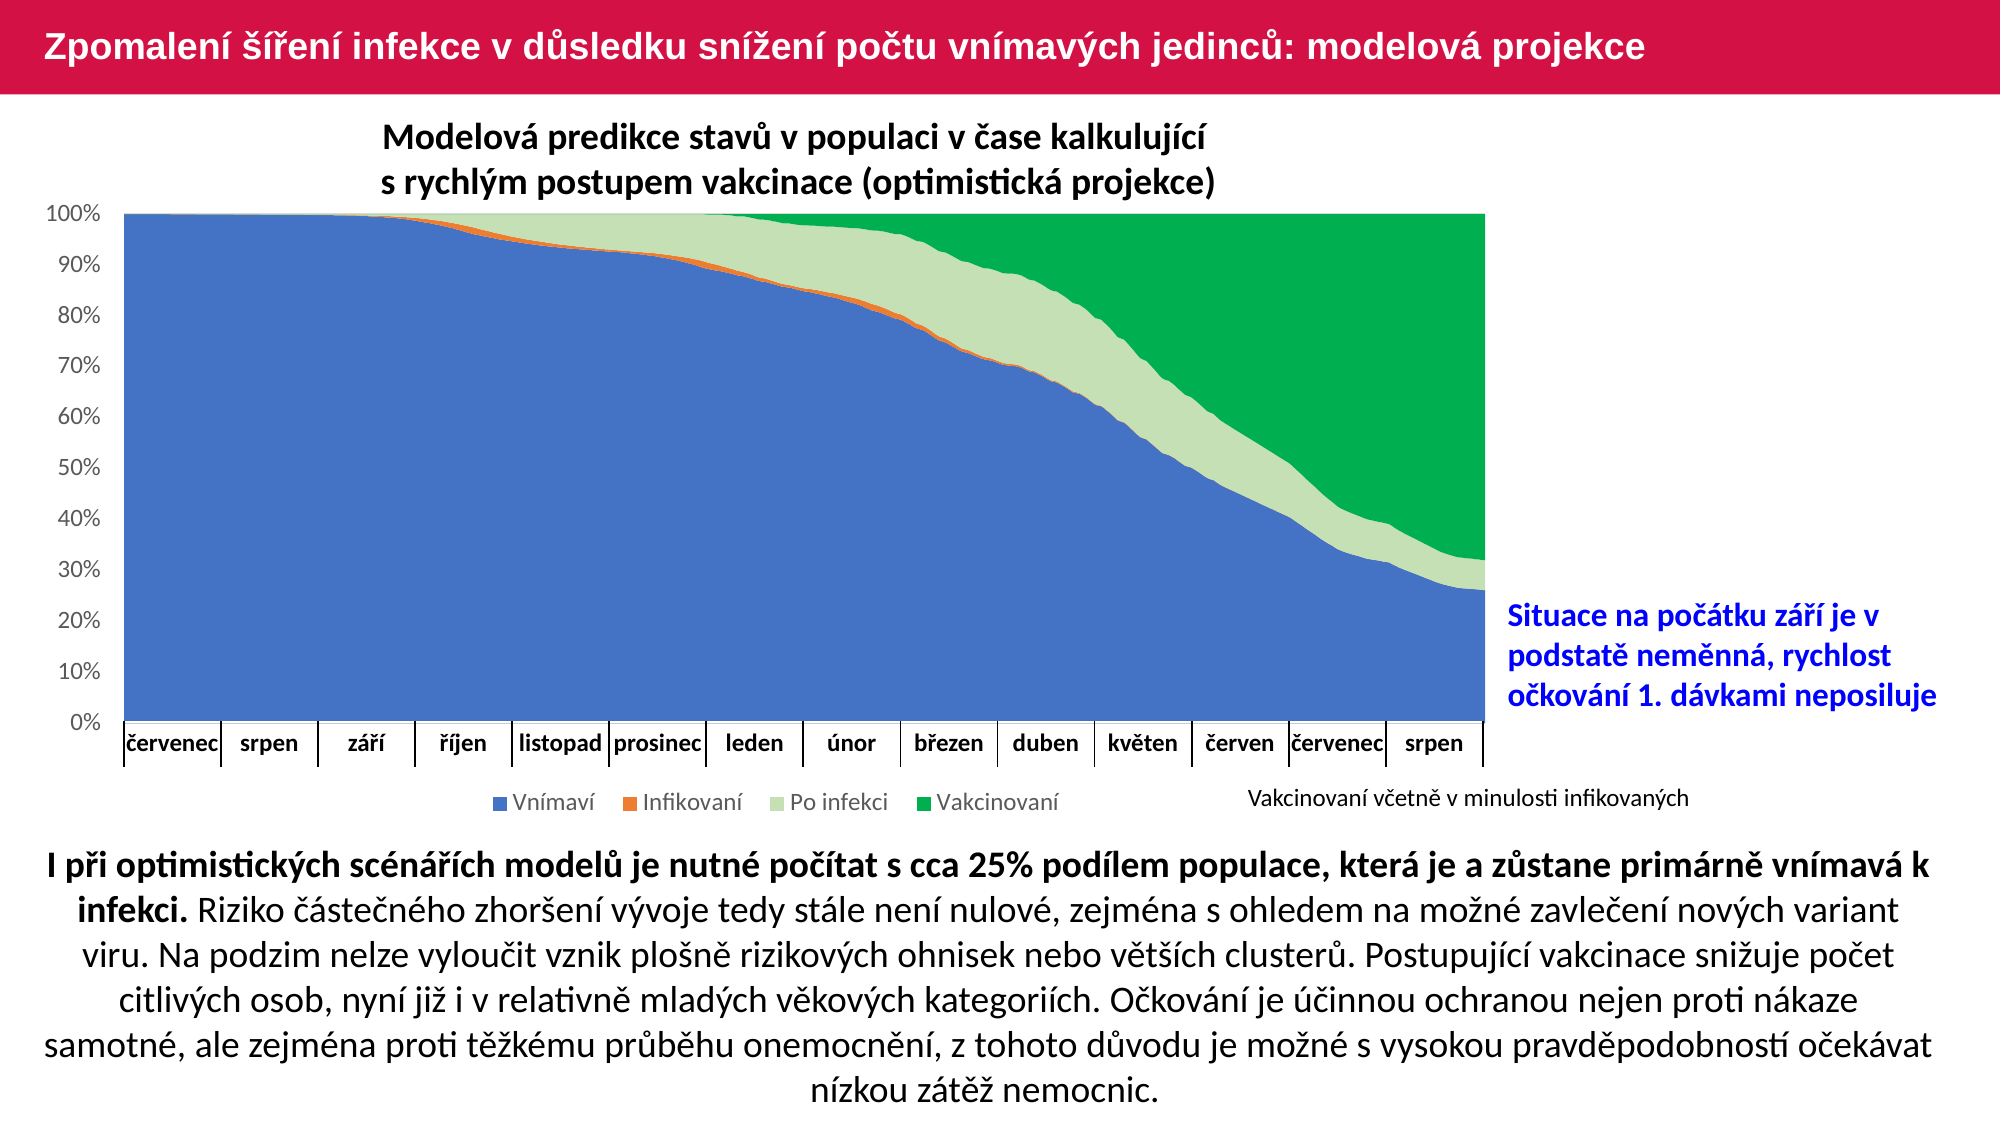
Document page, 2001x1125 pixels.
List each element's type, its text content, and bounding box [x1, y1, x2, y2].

title Zpomalení šíření infekce v důsledku snížení počtu vnímavých jedinců: modelová projekce [28, 0, 1727, 95]
picture [31, 188, 1509, 829]
text_box I při optimistických scénářích modelů je nutné počítat s cca 25% podílem populace, která je a zůstane primárně vnímavá k infekci. Riziko částečného zhoršení vývoje tedy stále není nulové, zejména s ohledem na možné zavlečení nových variant viru. Na podzim nelze vyloučit vznik plošně rizikových ohnisek nebo větších clusterů. Postupující vakcinace snižuje počet citlivých osob, nyní již i v relativně mladých věkových kategoriích. Očkování je účinnou ochranou nejen proti nákaze samotné, ale zejména proti těžkému průběhu onemocnění, z tohoto důvodu je možné s vysokou pravděpodobností očekávat nízkou zátěž nemocnic. [28, 832, 1950, 1117]
text_box Vakcinovaní včetně v minulosti infikovaných [1509, 773, 1755, 819]
text_box Situace na počátku září je v podstatě neměnná, rychlost očkování 1. dávkami neposiluje [1509, 585, 1960, 720]
text_box Modelová predikce stavů v populaci v čase kalkulující s rychlým postupem vakcinace (optimistická projekce) [31, 104, 1567, 210]
